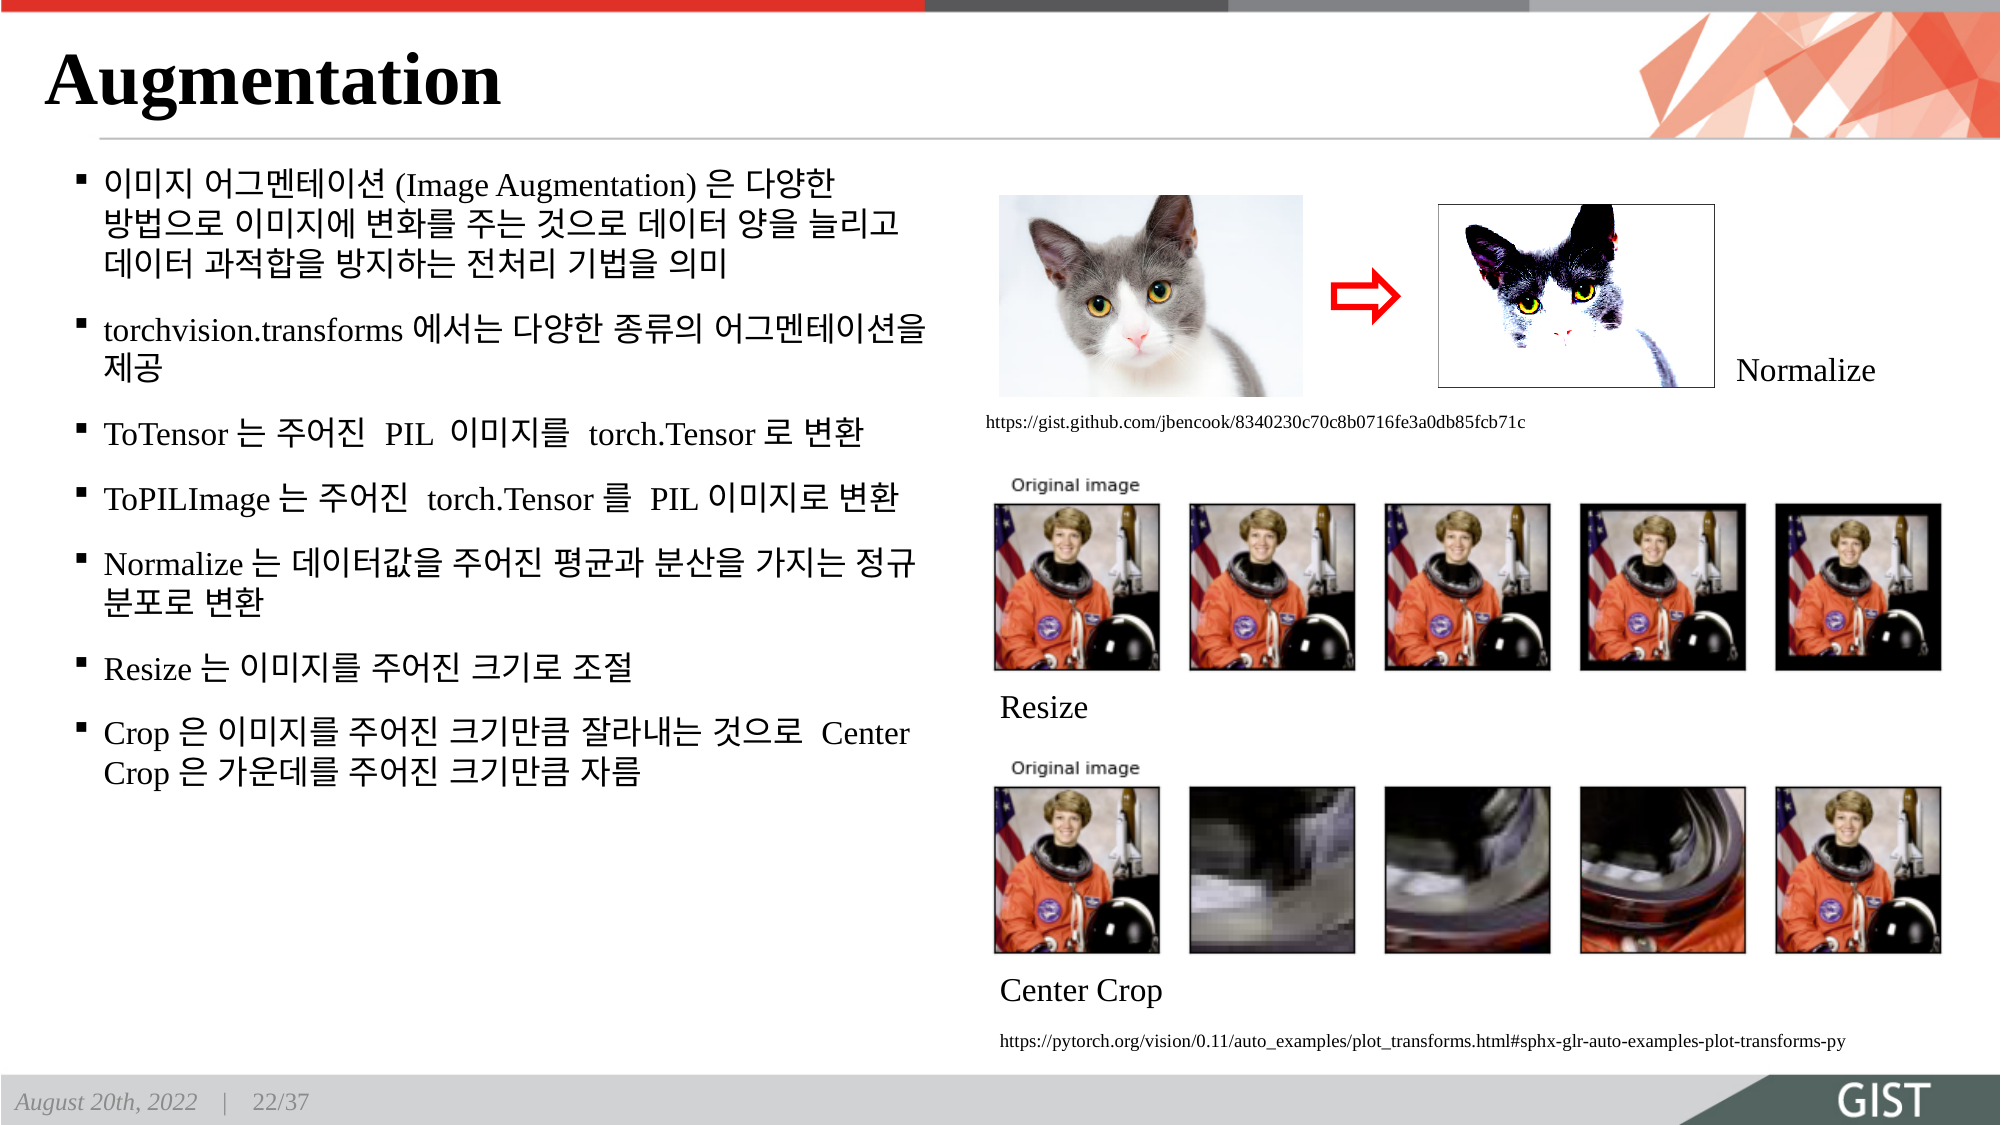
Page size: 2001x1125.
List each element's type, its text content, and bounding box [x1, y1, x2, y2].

text_box [1332, 272, 1399, 321]
text_box Normalize [1722, 341, 1925, 396]
text_box https://pytorch.org/vision/0.11/auto_examples/plot_transforms.html#sphx-glr-auto-examples-plot-transforms-py [984, 1021, 1985, 1059]
text_box Resize [984, 693, 1189, 732]
title Augmentation [29, 21, 1971, 139]
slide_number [0, 1075, 450, 1125]
text_box 이미지 어그멘테이션(Image Augmentation)은 다양한 방법으로 이미지에 변화를 주는 것으로 데이터 양을 늘리고 데이터 과적합을 방지하는 전처리 기법을 의미 torchvision.transforms에서는 다양한 종류의 어그멘테이션을 제공 ToTensor는 주어진 PIL 이미지를 torch.Tensor로 변환 ToPILImage는 주어진 torch.Tensor를 PIL이미지로 변환 Normalize는 데이터값을 주어진 평균과 분산을 가지는 정규 분포로 변환 Resize는 이미지를 주어진 크기로 조절 Crop은 이미지를 주어진 크기만큼 잘라내는 것으로 Center Crop은 가운데를 주어진 크기만큼 자름 [29, 155, 948, 1076]
picture [0, 0, 2000, 1125]
text_box https://gist.github.com/jbencook/8340230c70c8b0716fe3a0db85fcb71c [971, 402, 1972, 440]
text_box Center Crop [984, 976, 1189, 1015]
